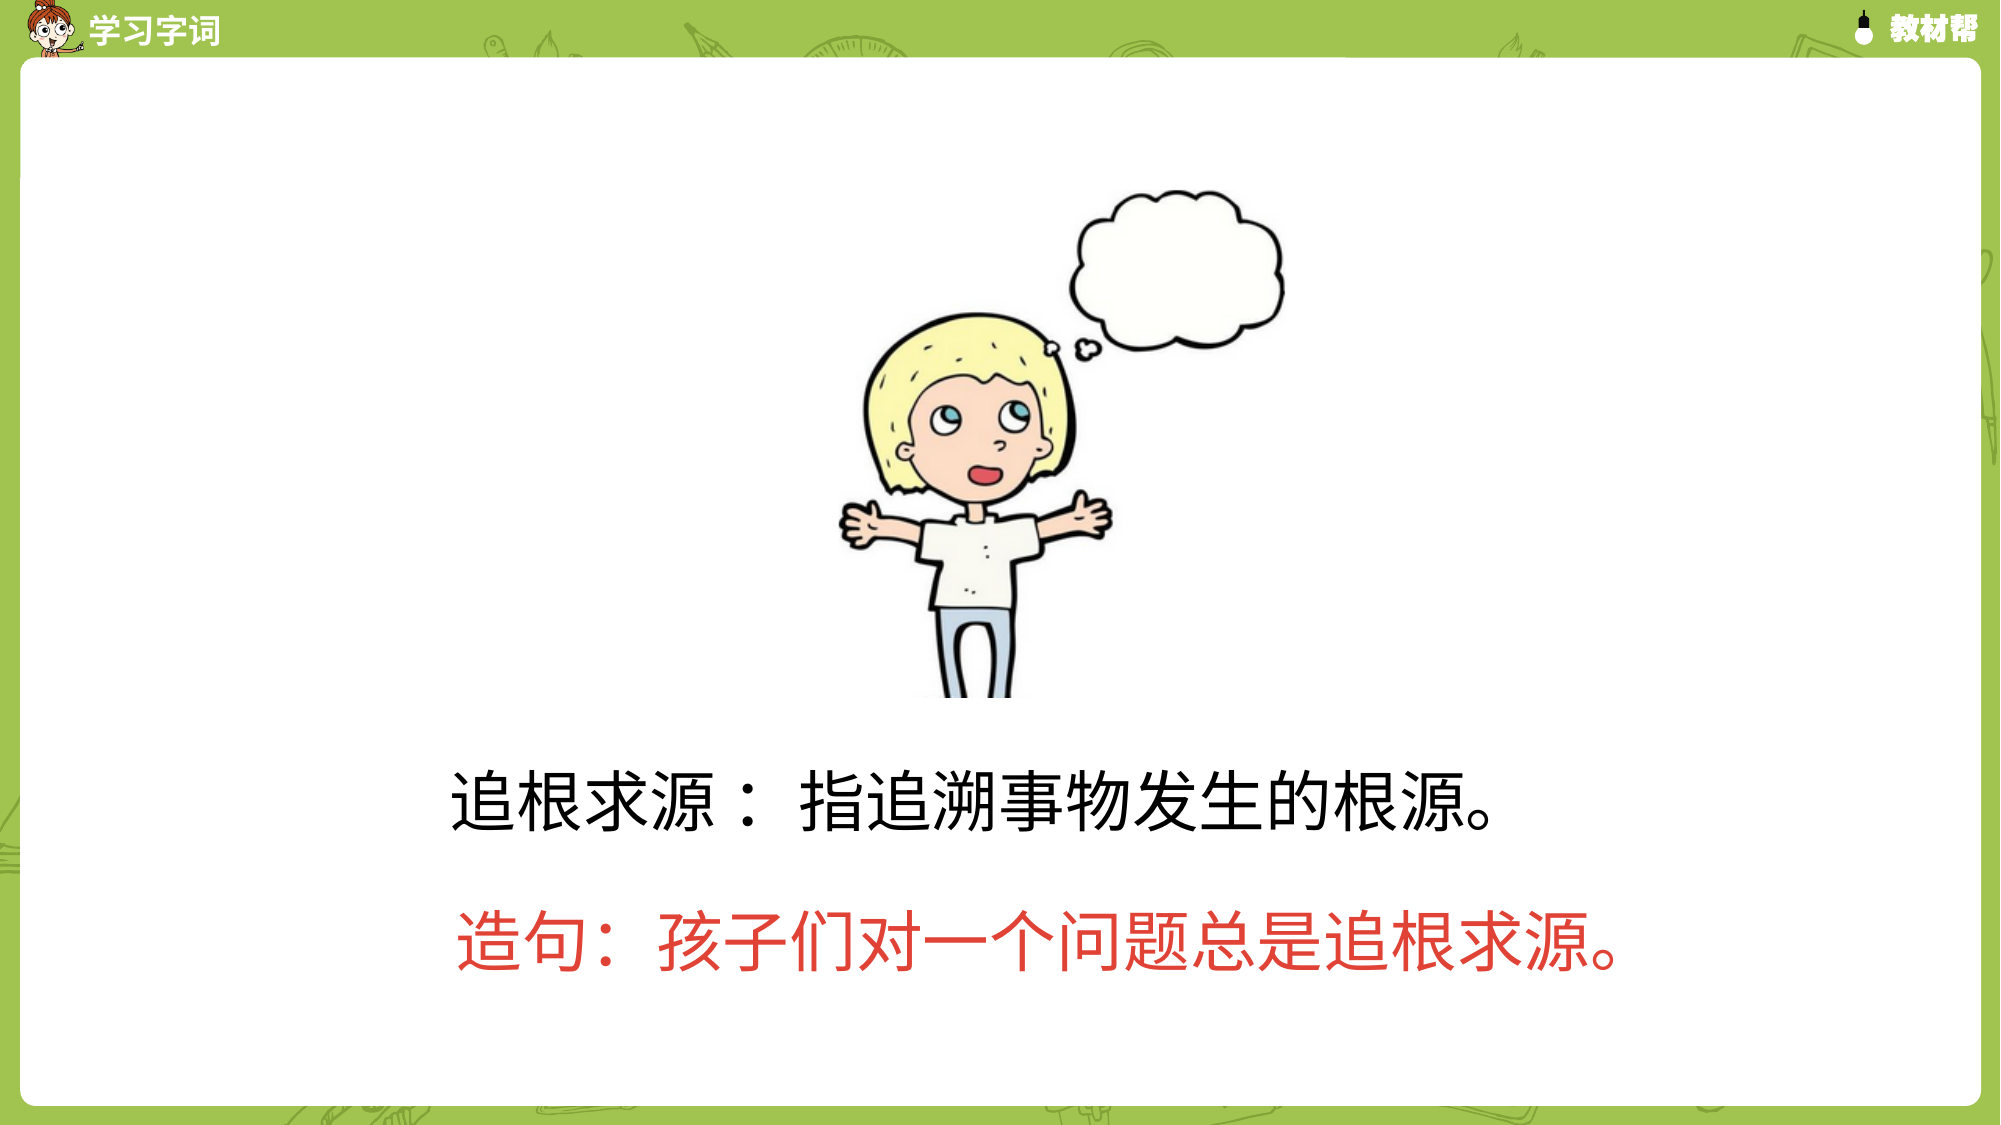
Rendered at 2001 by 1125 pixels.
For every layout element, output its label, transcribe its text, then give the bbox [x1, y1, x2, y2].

text_box 追根求源 ：指追溯事物发生的根源。 [435, 752, 2000, 848]
picture [23, 0, 84, 63]
picture [736, 120, 1404, 698]
text_box 造句：孩子们对一个问题总是追根求源。 [410, 852, 2000, 988]
